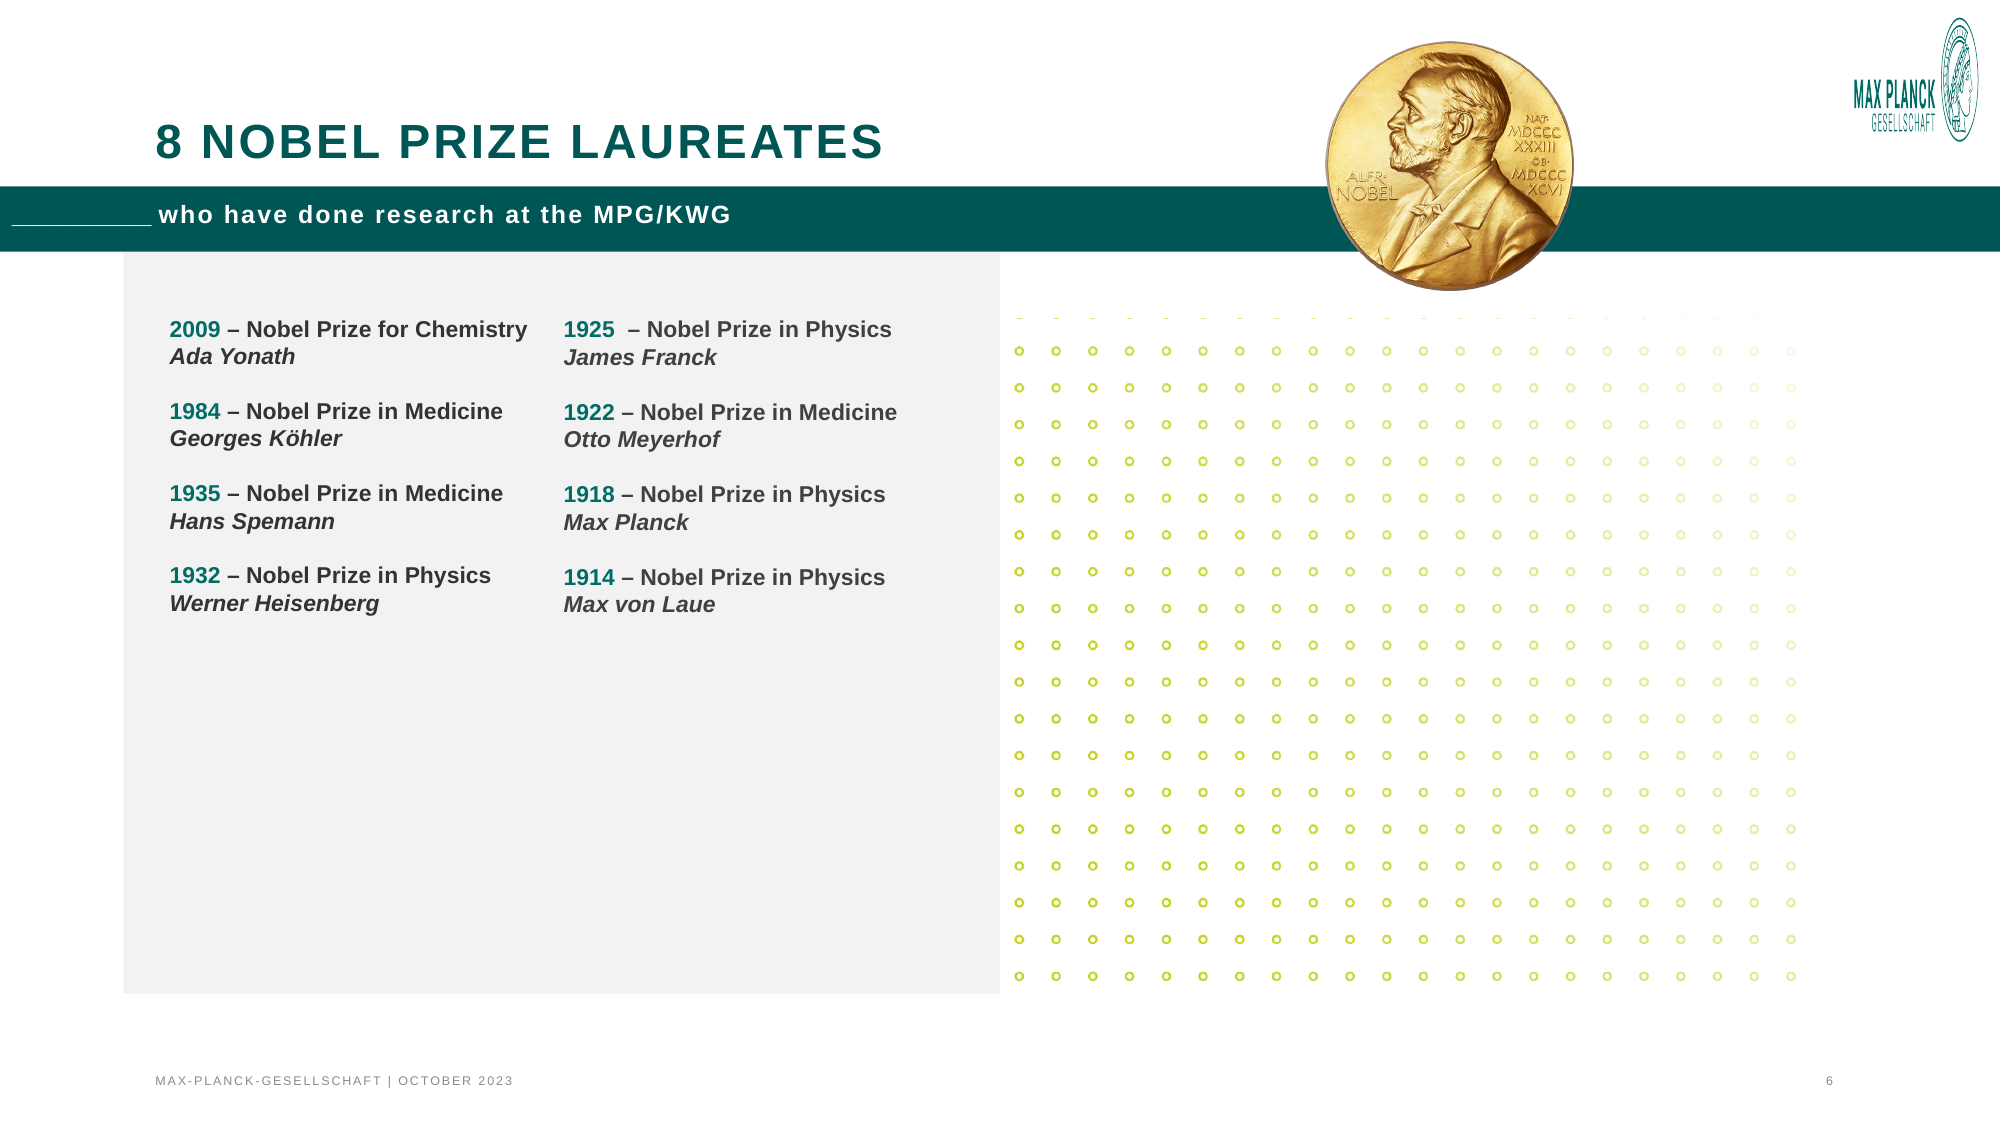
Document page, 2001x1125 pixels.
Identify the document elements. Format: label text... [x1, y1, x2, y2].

footer MAX-PLANCK-GESELLSCHAFT | October 2023 6 [155, 1058, 1845, 1089]
text_box __________ who have done research at the MPG/KWG [0, 185, 1325, 253]
text_box [123, 253, 1000, 994]
text_box __________ who have done research at the MPG/KWG [1574, 185, 2000, 253]
text_box 2009 – Nobel Prize for Chemistry Ada Yonath 1984 – Nobel Prize in Medicine Georges Köhler 1935 – Nobel Prize in Medicine Hans Spemann 1932 – Nobel Prize in Physics Werner Heisenberg [154, 280, 548, 651]
title 8 Nobel prize Laureates [155, 113, 1325, 185]
picture [1325, 41, 1574, 291]
picture [999, 318, 1877, 1015]
text_box 1925 – Nobel Prize in Physics James Franck 1922 – Nobel Prize in Medicine Otto Meyerhof 1918 – Nobel Prize in Physics Max Planck 1914 – Nobel Prize in Physics Max von Laue [548, 280, 943, 652]
